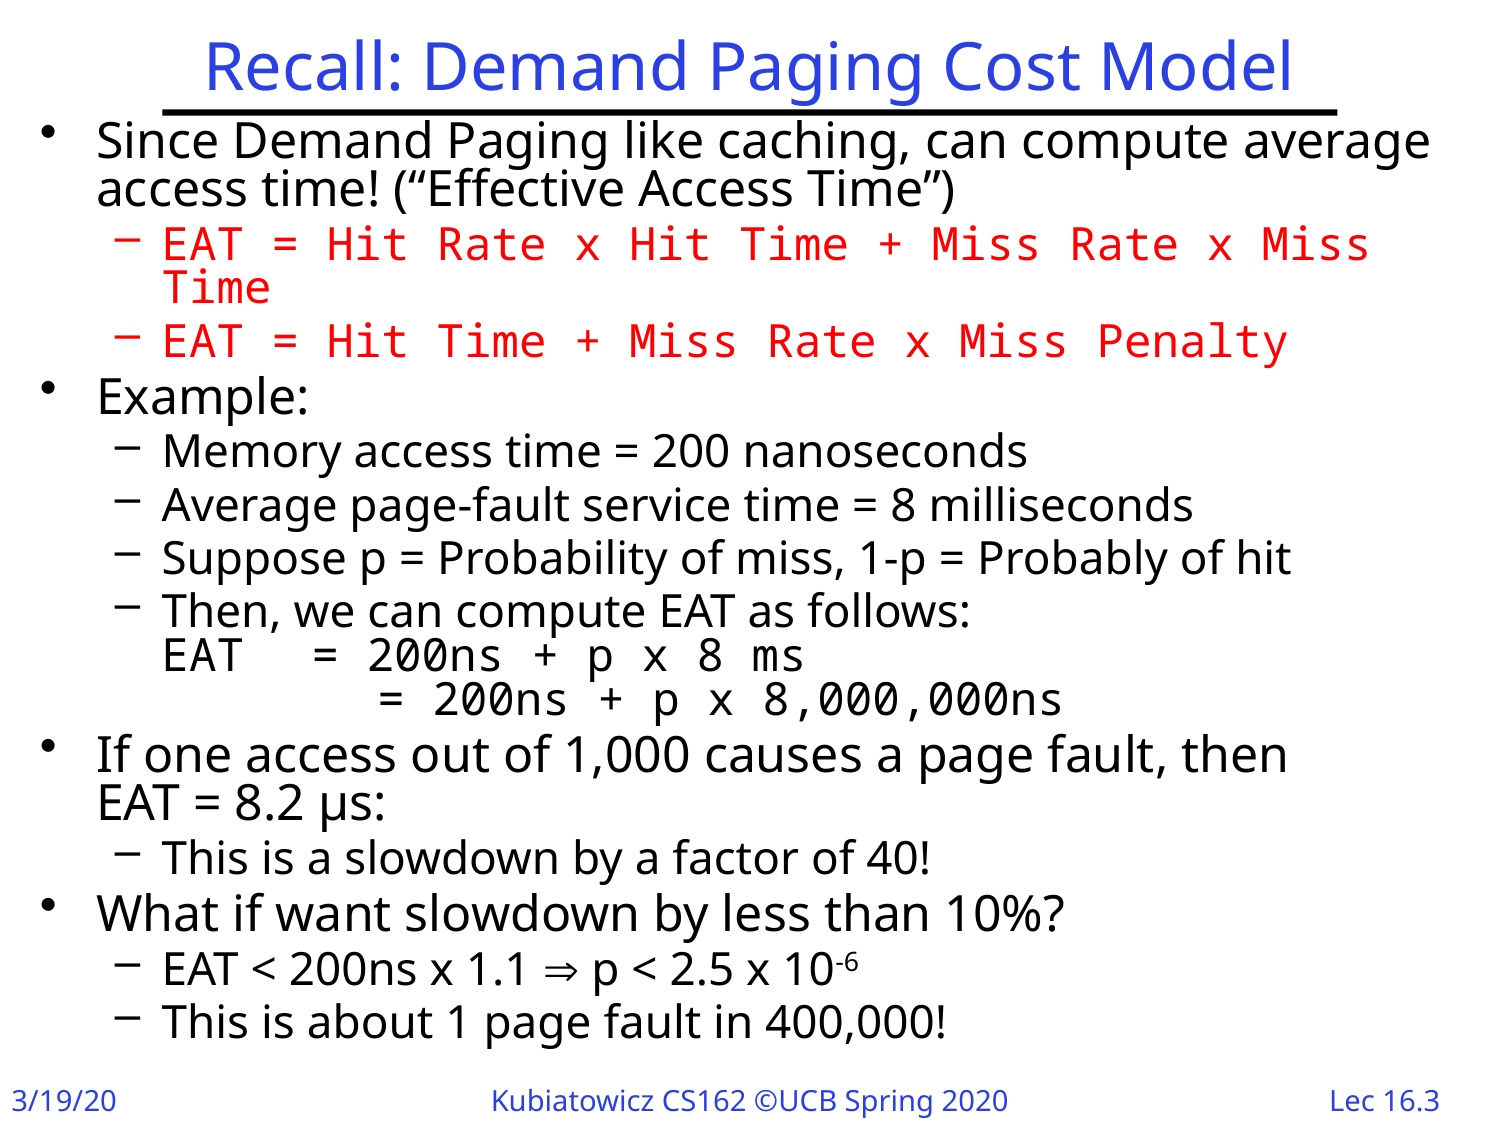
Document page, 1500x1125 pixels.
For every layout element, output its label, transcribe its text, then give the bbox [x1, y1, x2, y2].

list Since Demand Paging like caching, can compute average access time! (“Effective Access Time”) EAT = Hit Rate x Hit Time + Miss Rate x Miss Time EAT = Hit Time + Miss Rate x Miss Penalty Example: Memory access time = 200 nanoseconds Average page-fault service time = 8 milliseconds Suppose p = Probability of miss, 1-p = Probably of hit Then, we can compute EAT as follows: EAT = 200ns + p x 8 ms = 200ns + p x 8,000,000ns If one access out of 1,000 causes a page fault, then EAT = 8.2 μs: This is a slowdown by a factor of 40! What if want slowdown by less than 10%? EAT < 200ns x 1.1  p < 2.5 x 10-6 This is about 1 page fault in 400,000! [24, 112, 1450, 1088]
title Recall: Demand Paging Cost Model [162, 24, 1338, 112]
